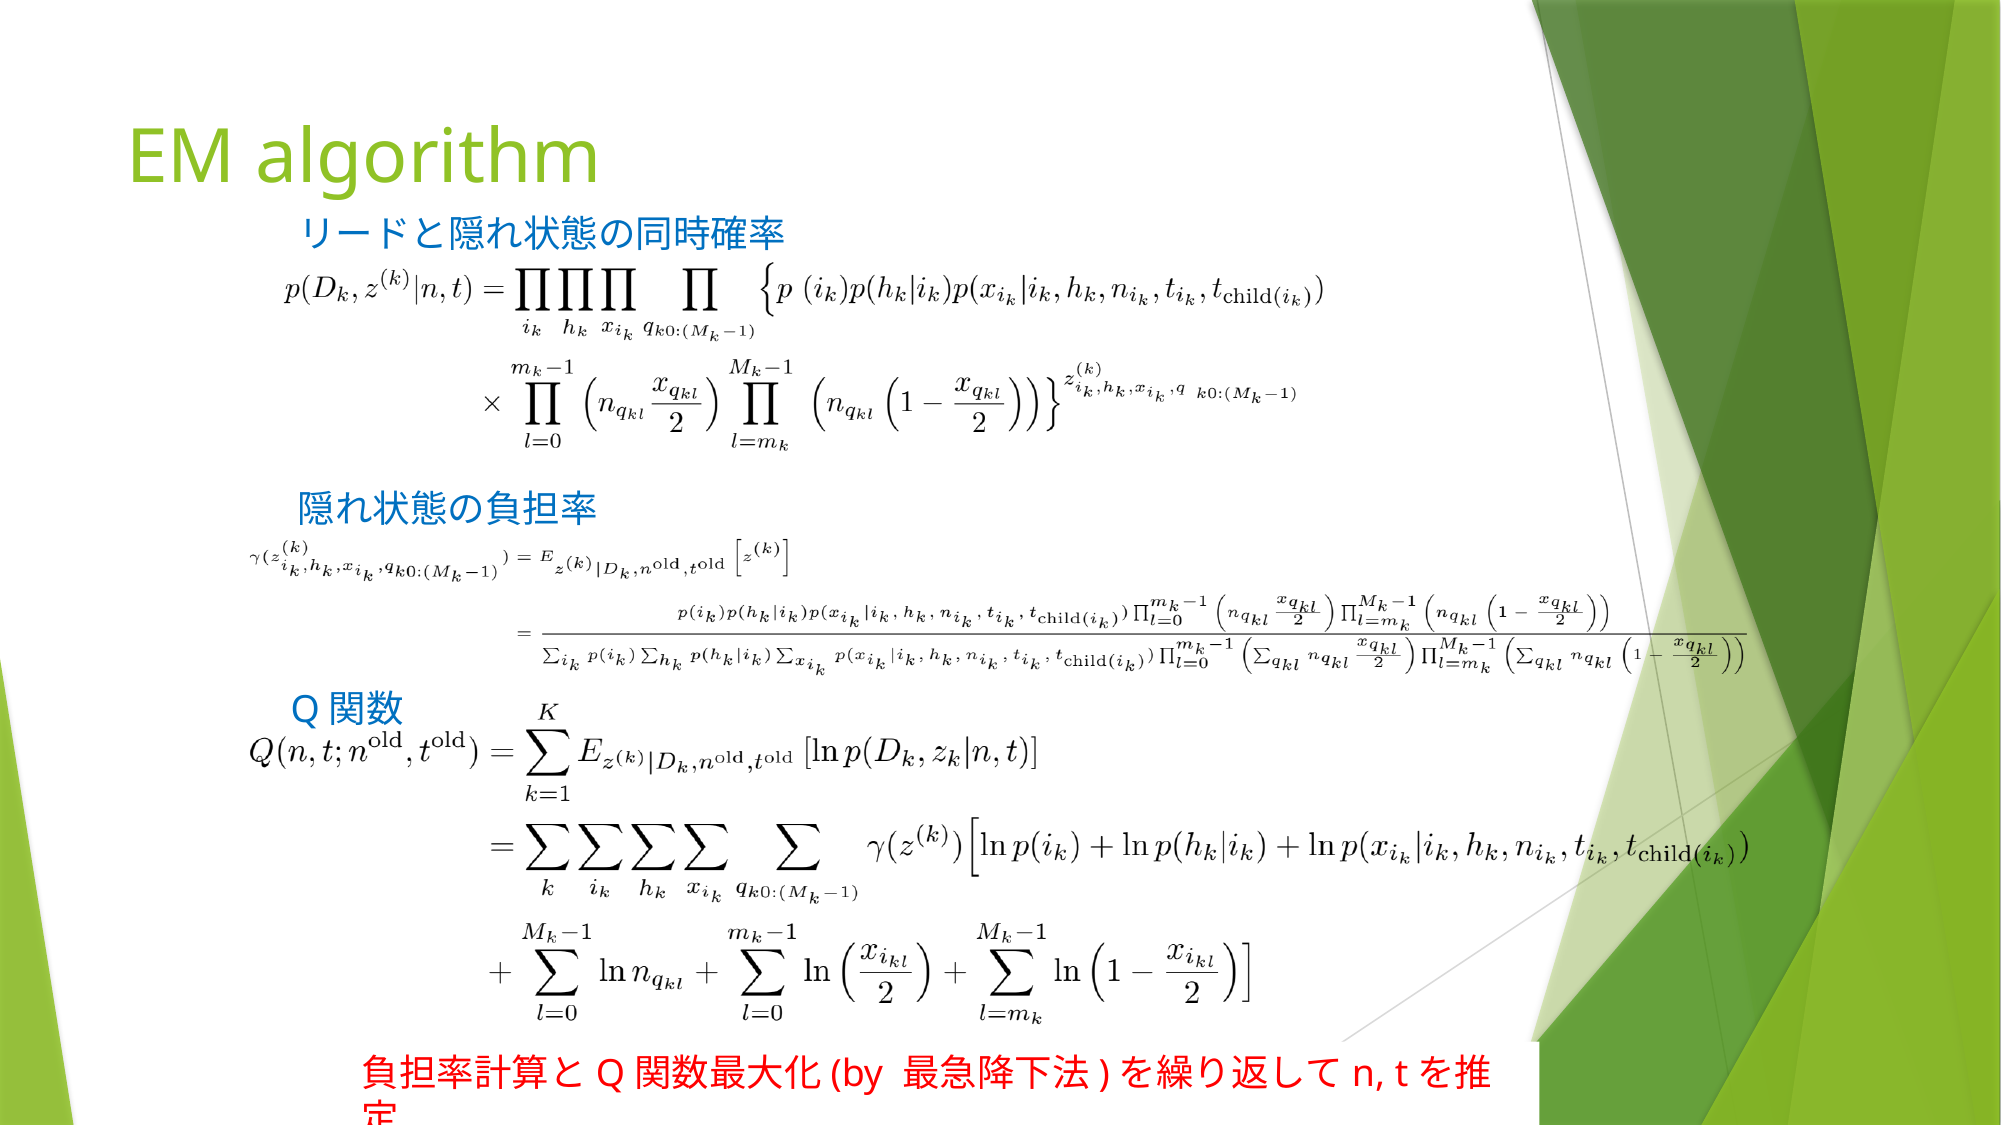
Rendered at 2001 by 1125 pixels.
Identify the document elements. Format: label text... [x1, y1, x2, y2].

text_box 負担率計算とQ関数最大化(by 最急降下法)を繰り返してn, tを推定 [347, 1041, 1540, 1125]
text_box 隠れ状態の負担率 [283, 477, 613, 533]
picture [249, 700, 1751, 1028]
text_box Q関数 [275, 685, 419, 699]
text_box リードと隠れ状態の同時確率 [283, 202, 823, 258]
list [282, 258, 1326, 454]
picture [249, 534, 1751, 678]
title EM algorithm [111, 99, 1522, 317]
